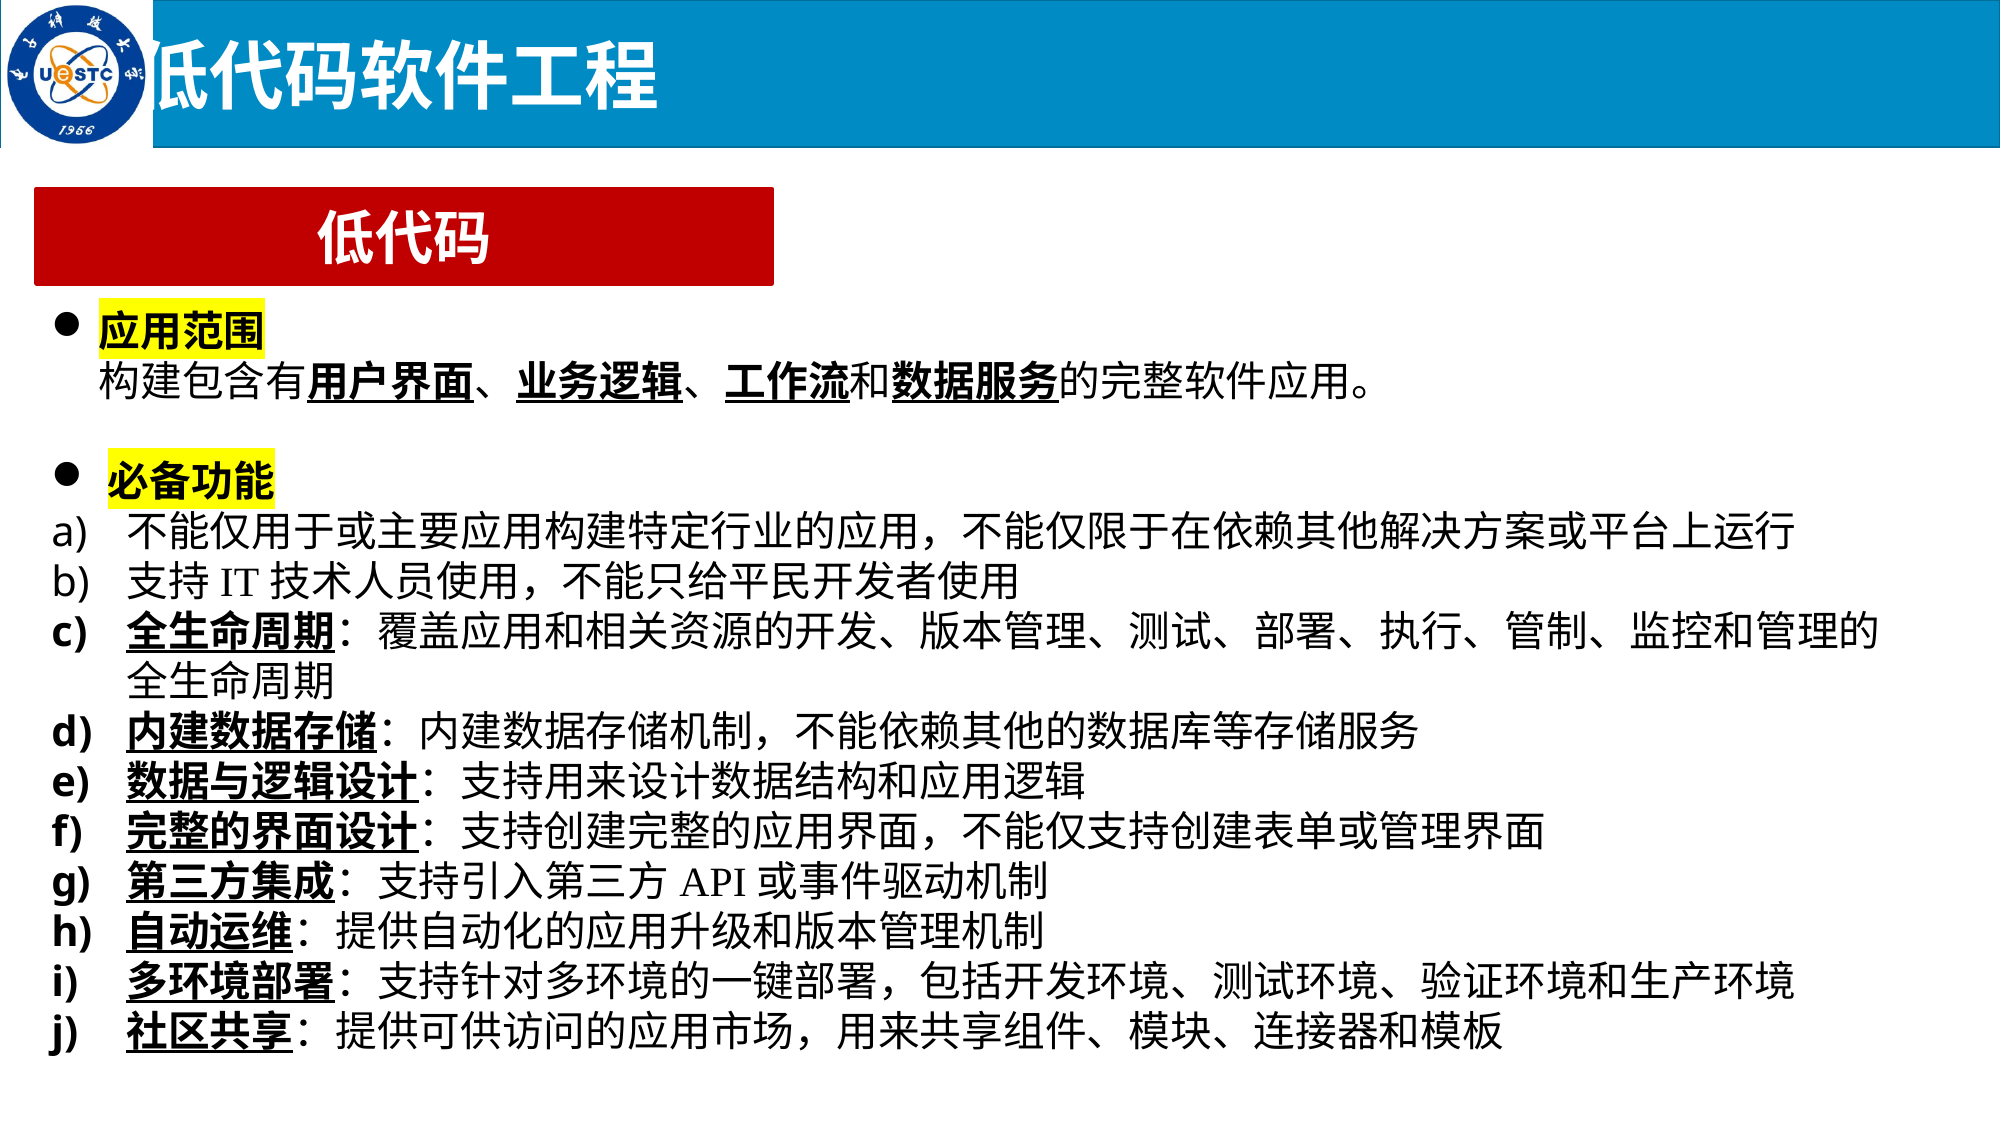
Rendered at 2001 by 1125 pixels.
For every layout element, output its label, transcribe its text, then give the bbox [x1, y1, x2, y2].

text_box 低代码 [36, 188, 772, 284]
text_box 低代码软件工程 [153, 0, 2000, 148]
picture [2, 0, 153, 148]
text_box 应用范围 构建包含有用户界面、业务逻辑、工作流和数据服务的完整软件应用。 必备功能 不能仅用于或主要应用构建特定行业的应用，不能仅限于在依赖其他解决方案或平台上运行 支持IT技术人员使用，不能只给平民开发者使用 全生命周期：覆盖应用和相关资源的开发、版本管理、测试、部署、执行、管制、监控和管理的全生命周期 内建数据存储：内建数据存储机制，不能依赖其他的数据库等存储服务 数据与逻辑设计：支持用来设计数据结构和应用逻辑 完整的界面设计：支持创建完整的应用界面，不能仅支持创建表单或管理界面 第三方集成：支持引入第三方API或事件驱动机制 自动运维：提供自动化的应用升级和版本管理机制 多环境部署：支持针对多环境的一键部署，包括开发环境、测试环境、验证环境和生产环境 社区共享：提供可供访问的应用市场，用来共享组件、模块、连接器和模板 [36, 297, 1931, 1063]
